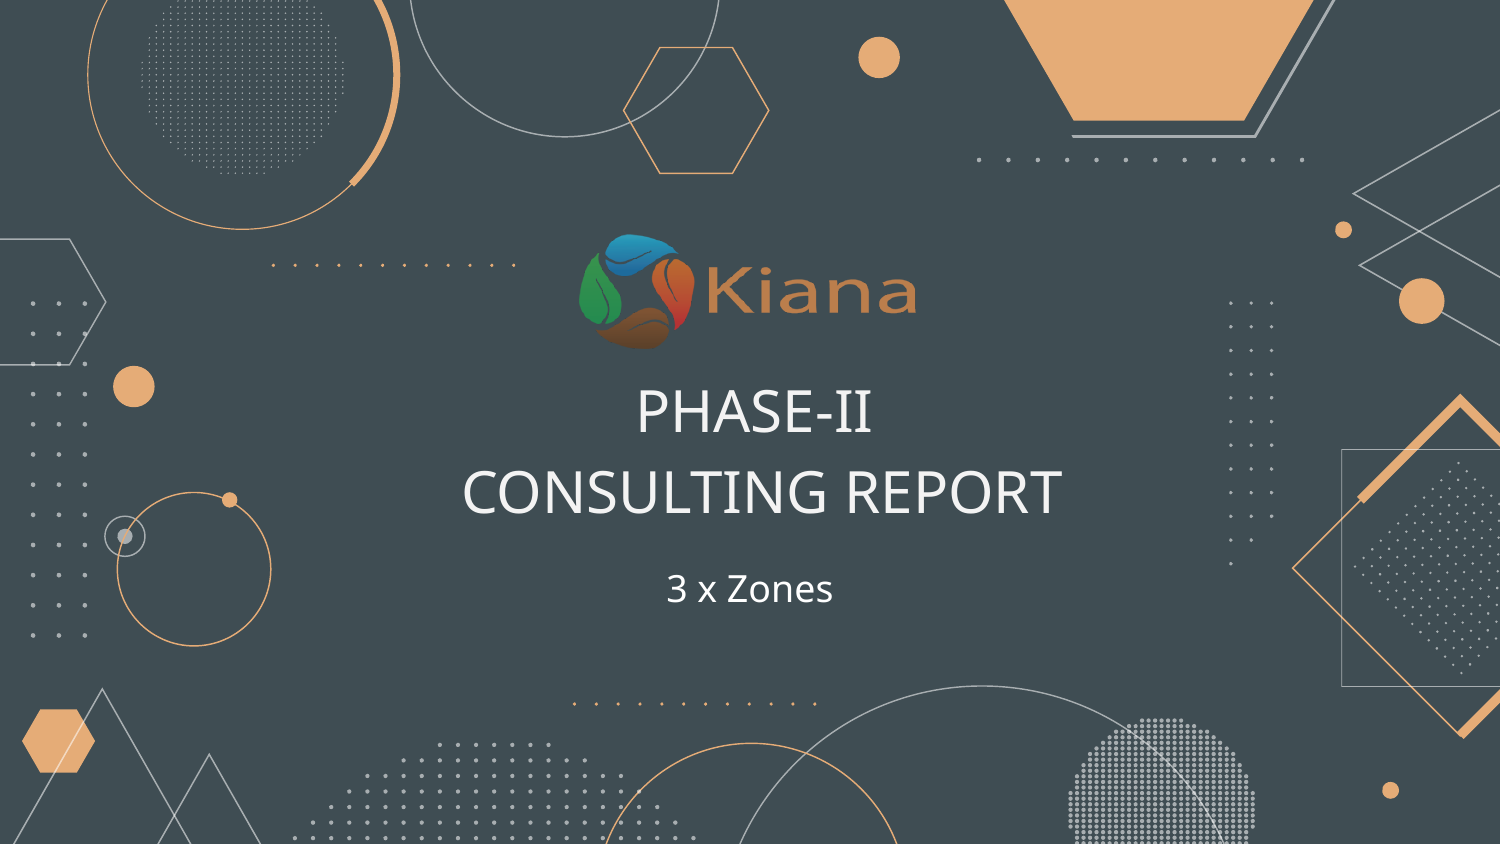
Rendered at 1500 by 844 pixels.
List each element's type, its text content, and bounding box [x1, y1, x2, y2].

subtitle 3 x Zones [408, 549, 1092, 618]
title PHASE-II CONSULTING REPORT [371, 234, 1153, 572]
picture [578, 234, 921, 350]
